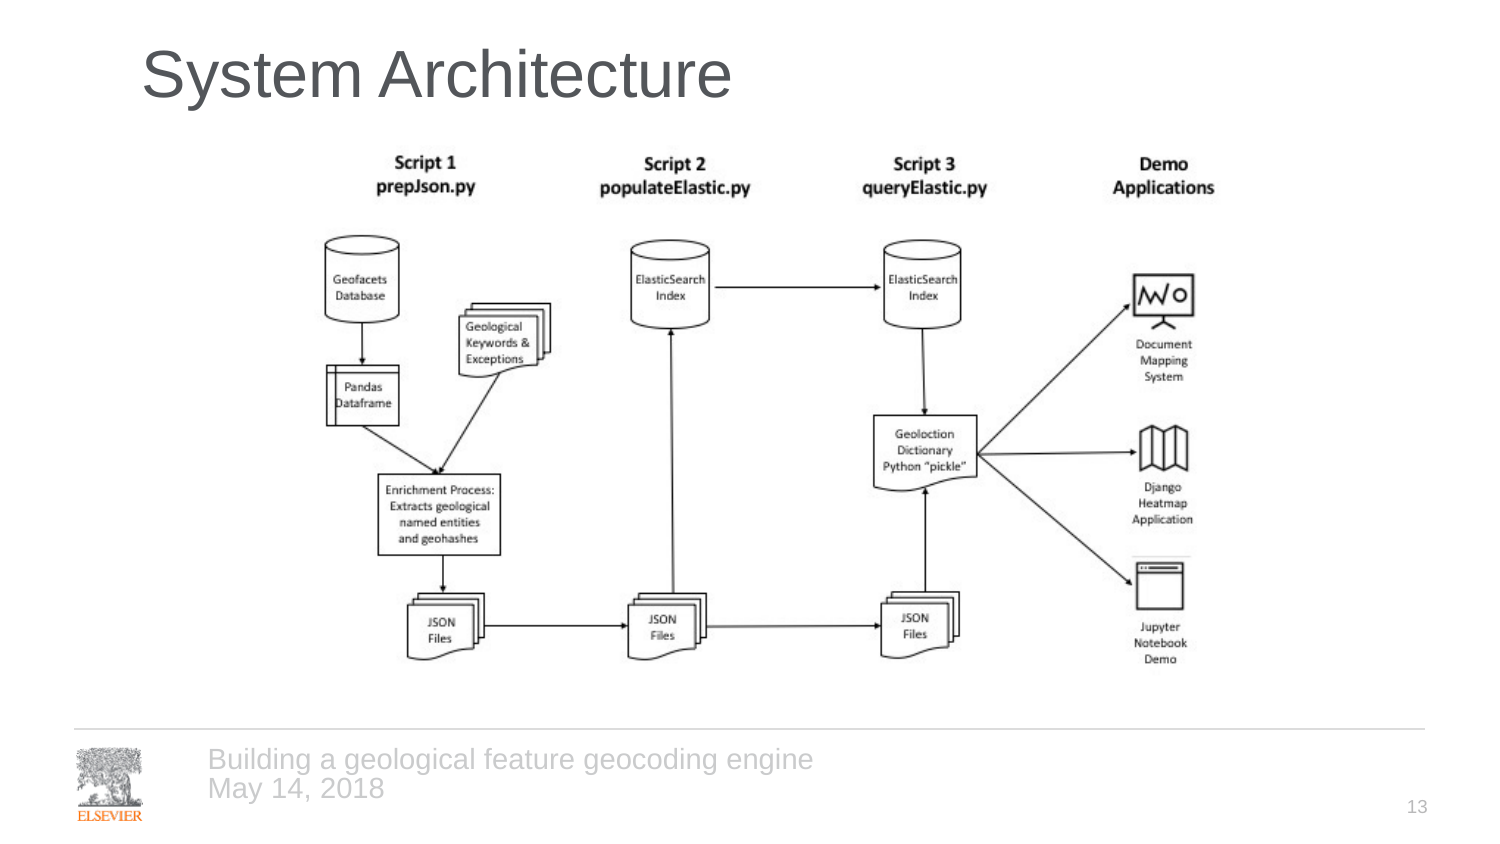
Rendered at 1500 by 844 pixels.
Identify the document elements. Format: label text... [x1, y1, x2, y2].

picture [291, 122, 1266, 719]
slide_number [207, 775, 714, 798]
title System Architecture [126, 10, 1428, 87]
slide_number 13 [1105, 795, 1443, 818]
footer Building a geological feature geocoding engine [207, 746, 946, 769]
picture [76, 747, 143, 821]
